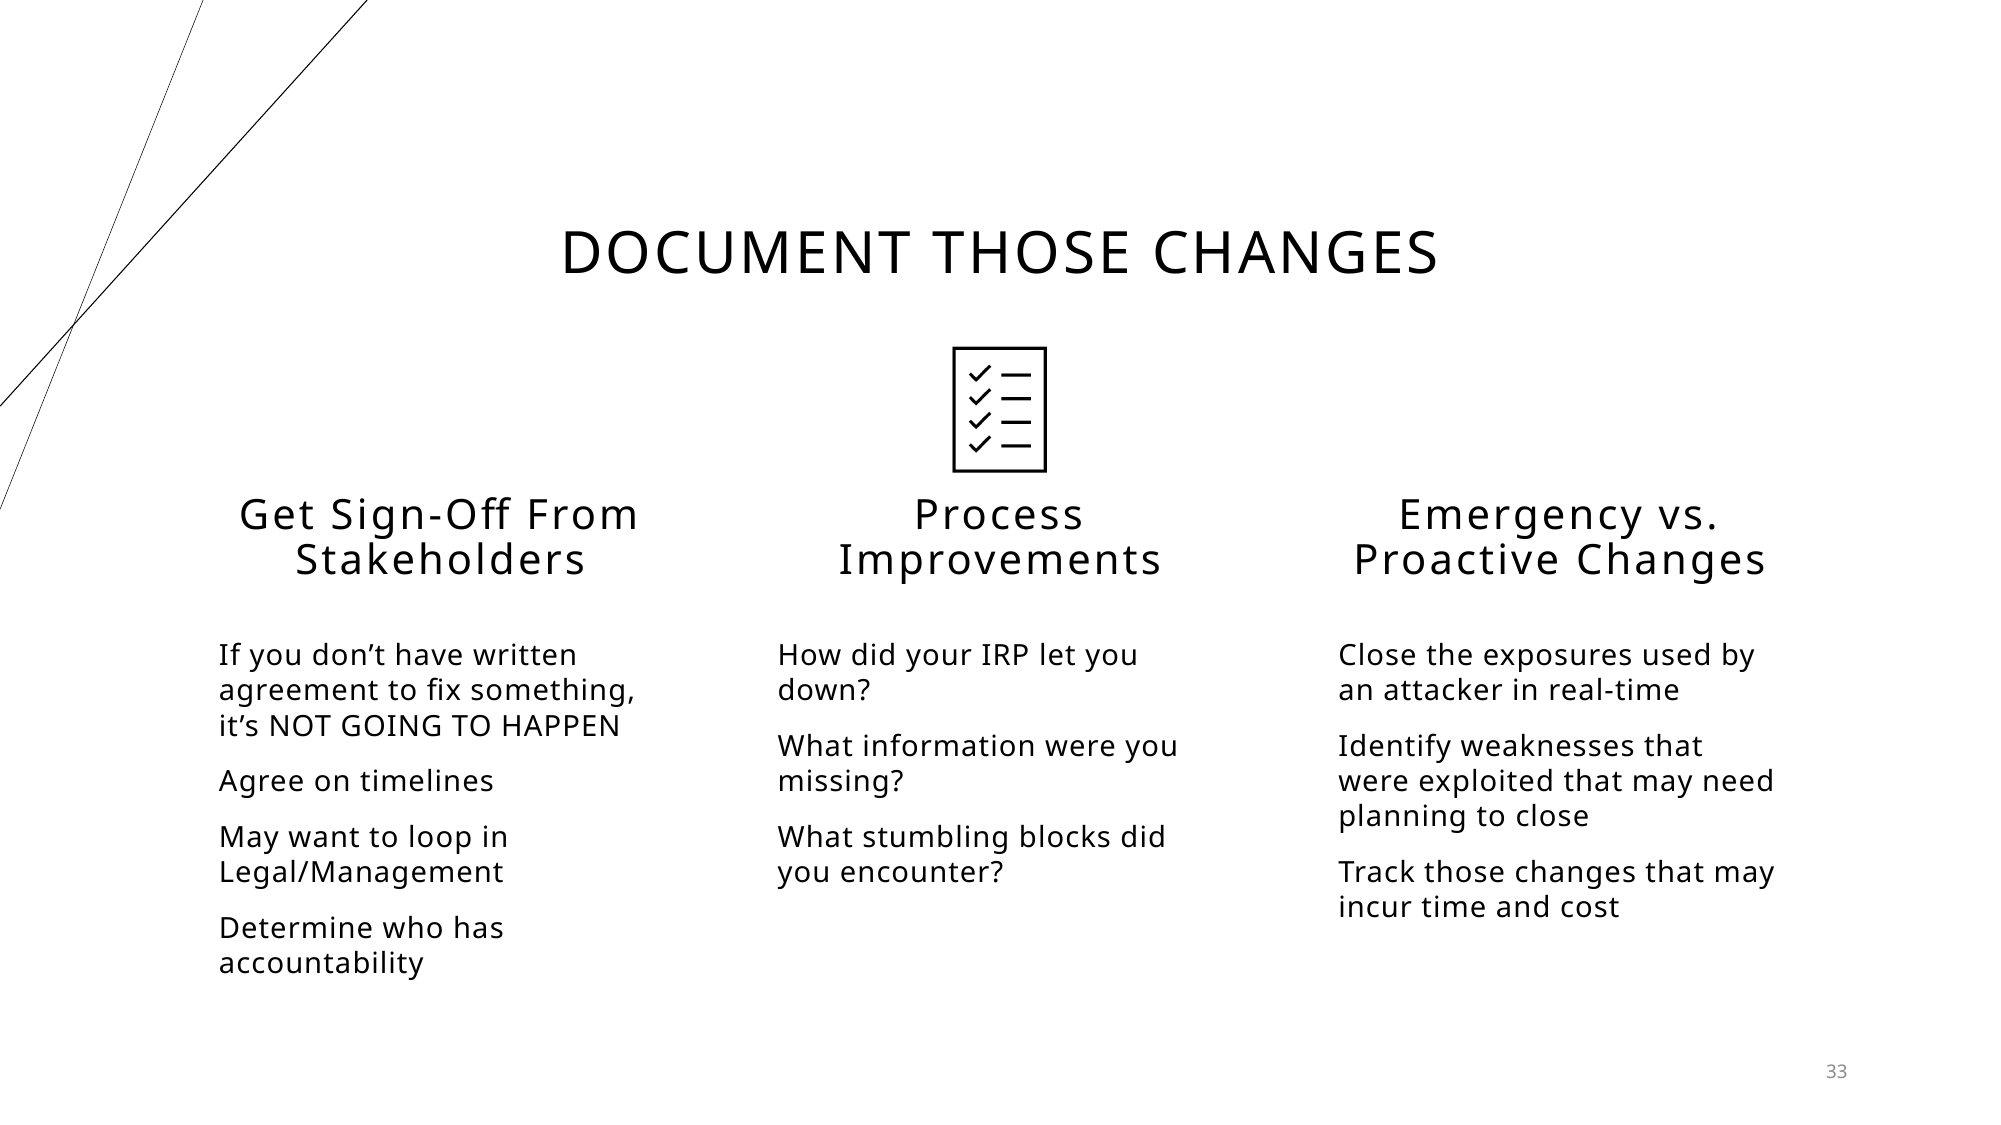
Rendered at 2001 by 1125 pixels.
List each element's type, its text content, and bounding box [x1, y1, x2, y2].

list Get Sign-Off From Stakeholders [203, 455, 677, 591]
picture [924, 334, 1075, 485]
list Process Improvements [762, 455, 1238, 591]
list Emergency vs. Proactive Changes [1323, 455, 1797, 591]
title Document those changes [309, 146, 1691, 364]
list If you don’t have written agreement to fix something, it’s NOT GOING TO HAPPEN Agree on timelines May want to loop in Legal/Management Determine who has accountability [203, 629, 677, 1022]
list Close the exposures used by an attacker in real-time Identify weaknesses that were exploited that may need planning to close Track those changes that may incur time and cost [1323, 629, 1797, 957]
list How did your IRP let you down? What information were you missing? What stumbling blocks did you encounter? [762, 629, 1238, 957]
slide_number 33 [1412, 1042, 1863, 1103]
